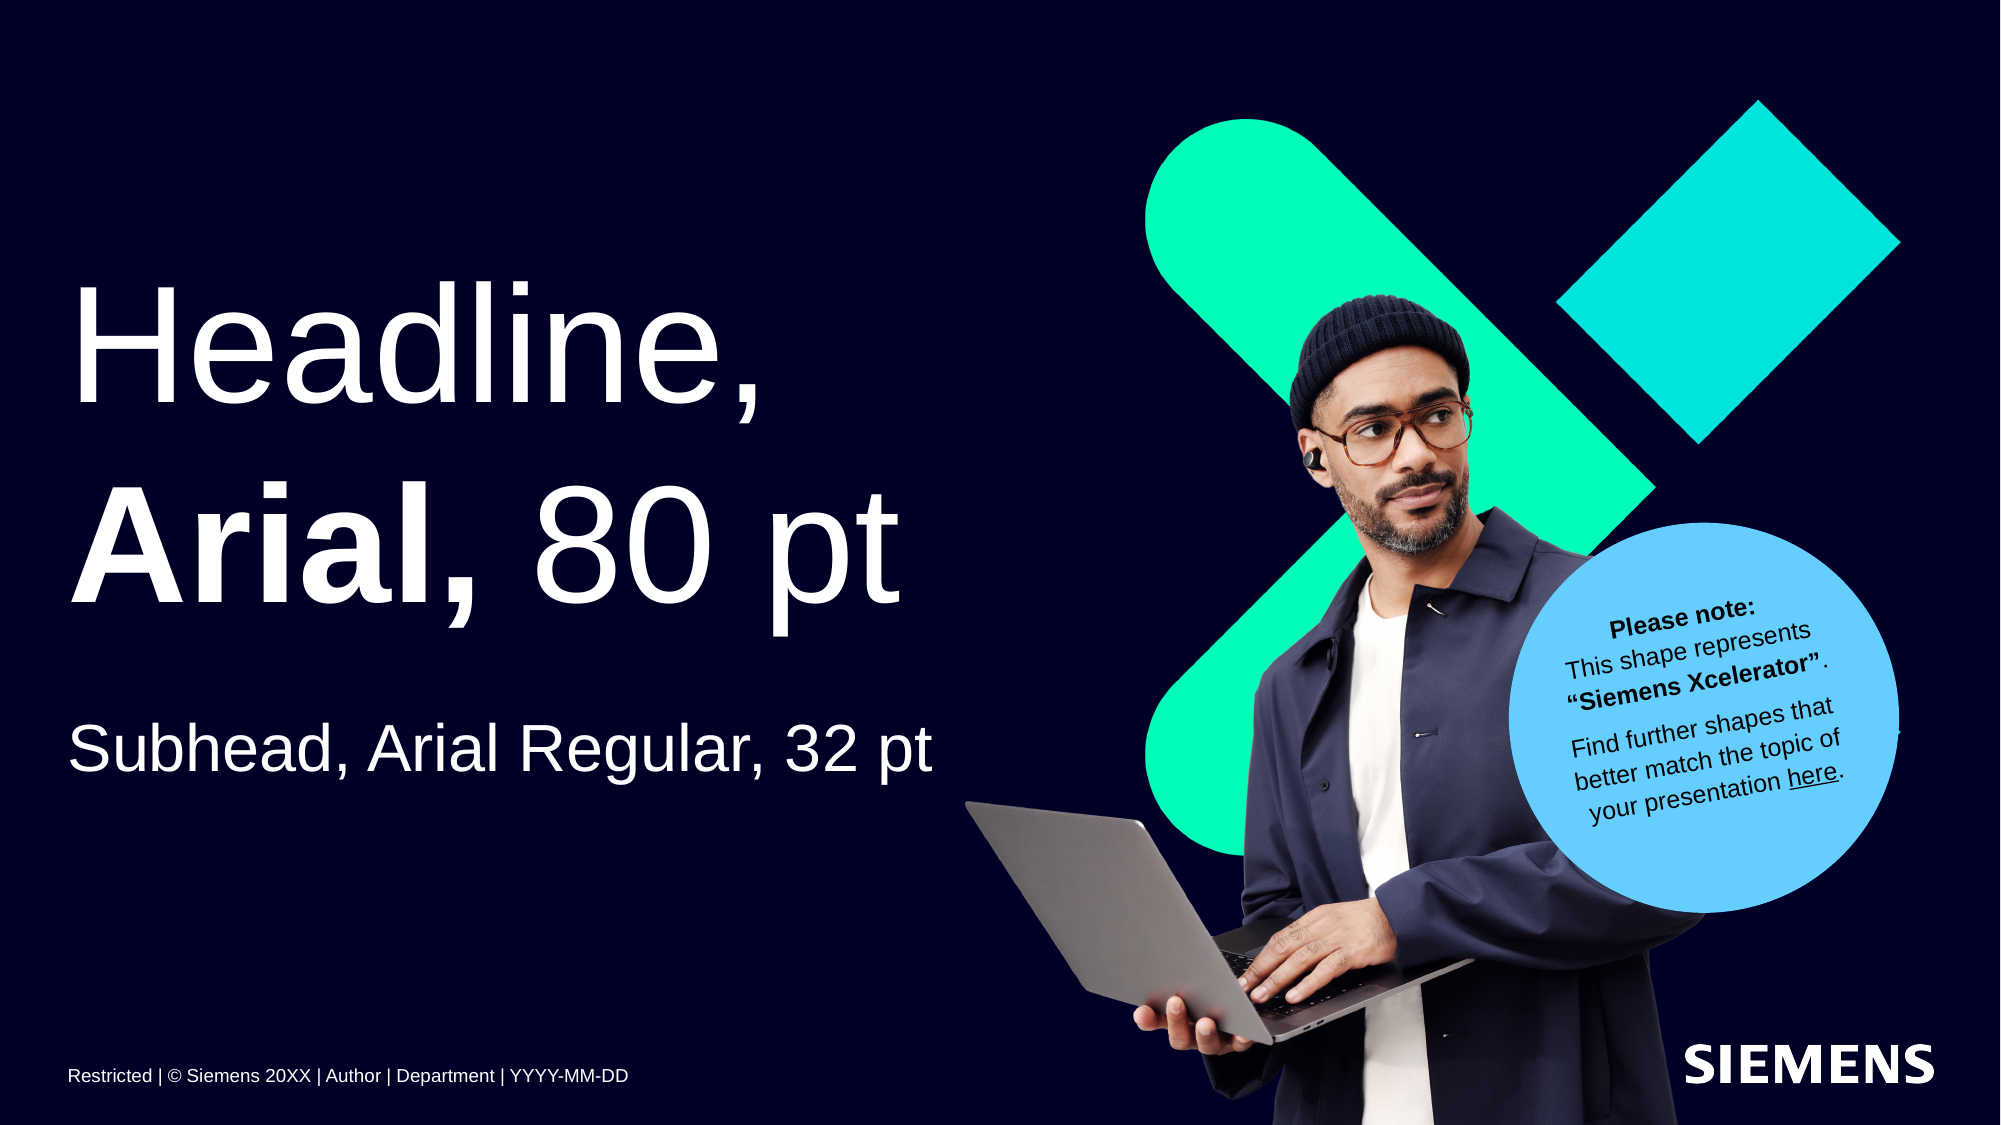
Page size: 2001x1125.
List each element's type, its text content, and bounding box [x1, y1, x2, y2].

subtitle Subhead, Arial Regular, 32 pt [67, 635, 1591, 953]
footer Restricted | © Siemens 20XX | Author | Department | YYYY-MM-DD [67, 1035, 1592, 1125]
picture [0, 0, 2001, 1125]
title Headline, Arial, 80 pt [67, 232, 1934, 636]
text_box Please note: This shape represents “Siemens Xcelerator”. Find further shapes that better match the topic of your presentation here. [1508, 522, 1900, 913]
